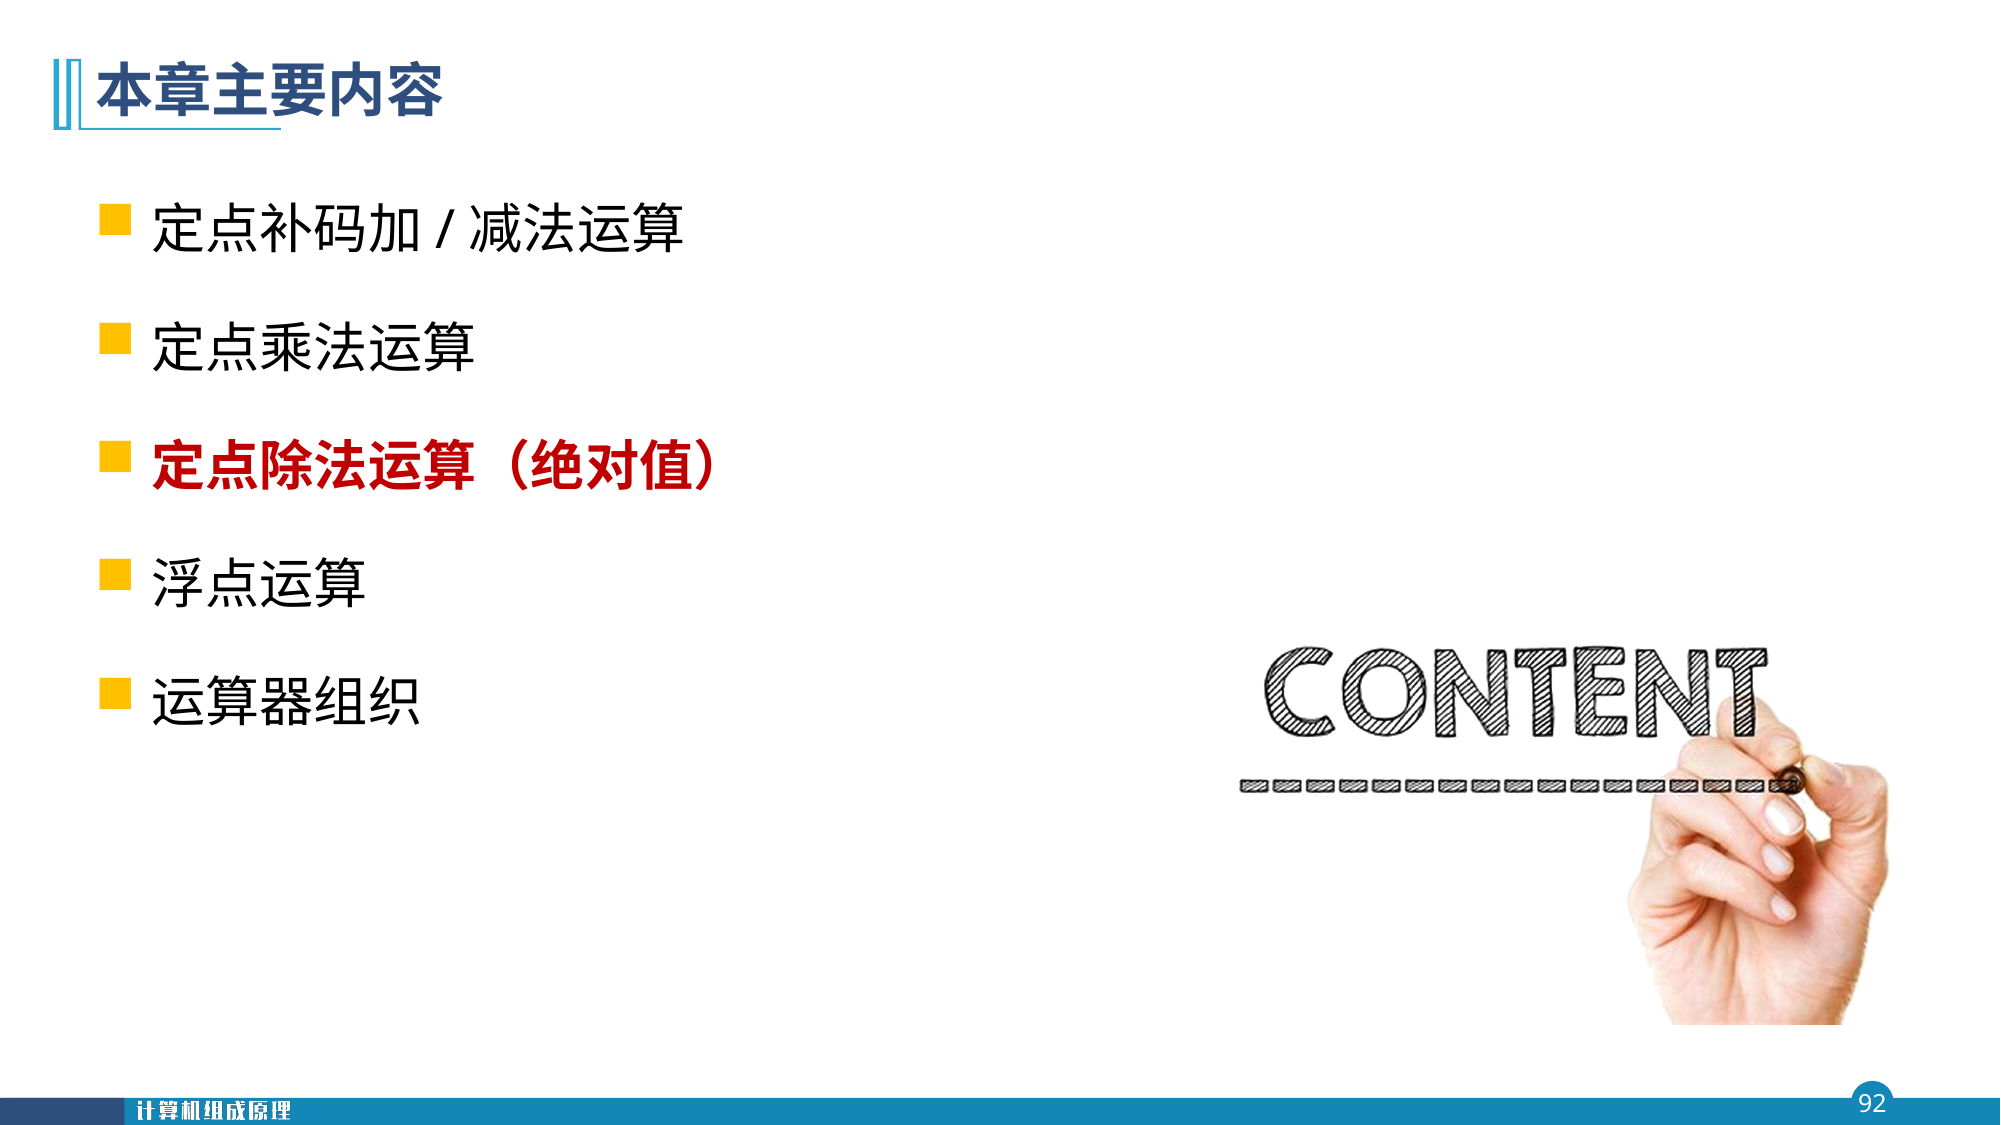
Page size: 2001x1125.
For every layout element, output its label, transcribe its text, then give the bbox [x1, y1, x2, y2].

picture [1183, 520, 1939, 1025]
title 本章主要内容 [80, 42, 1805, 144]
list 定点补码加/减法运算 定点乘法运算 定点除法运算（绝对值） 浮点运算 运算器组织 [80, 154, 1805, 1080]
